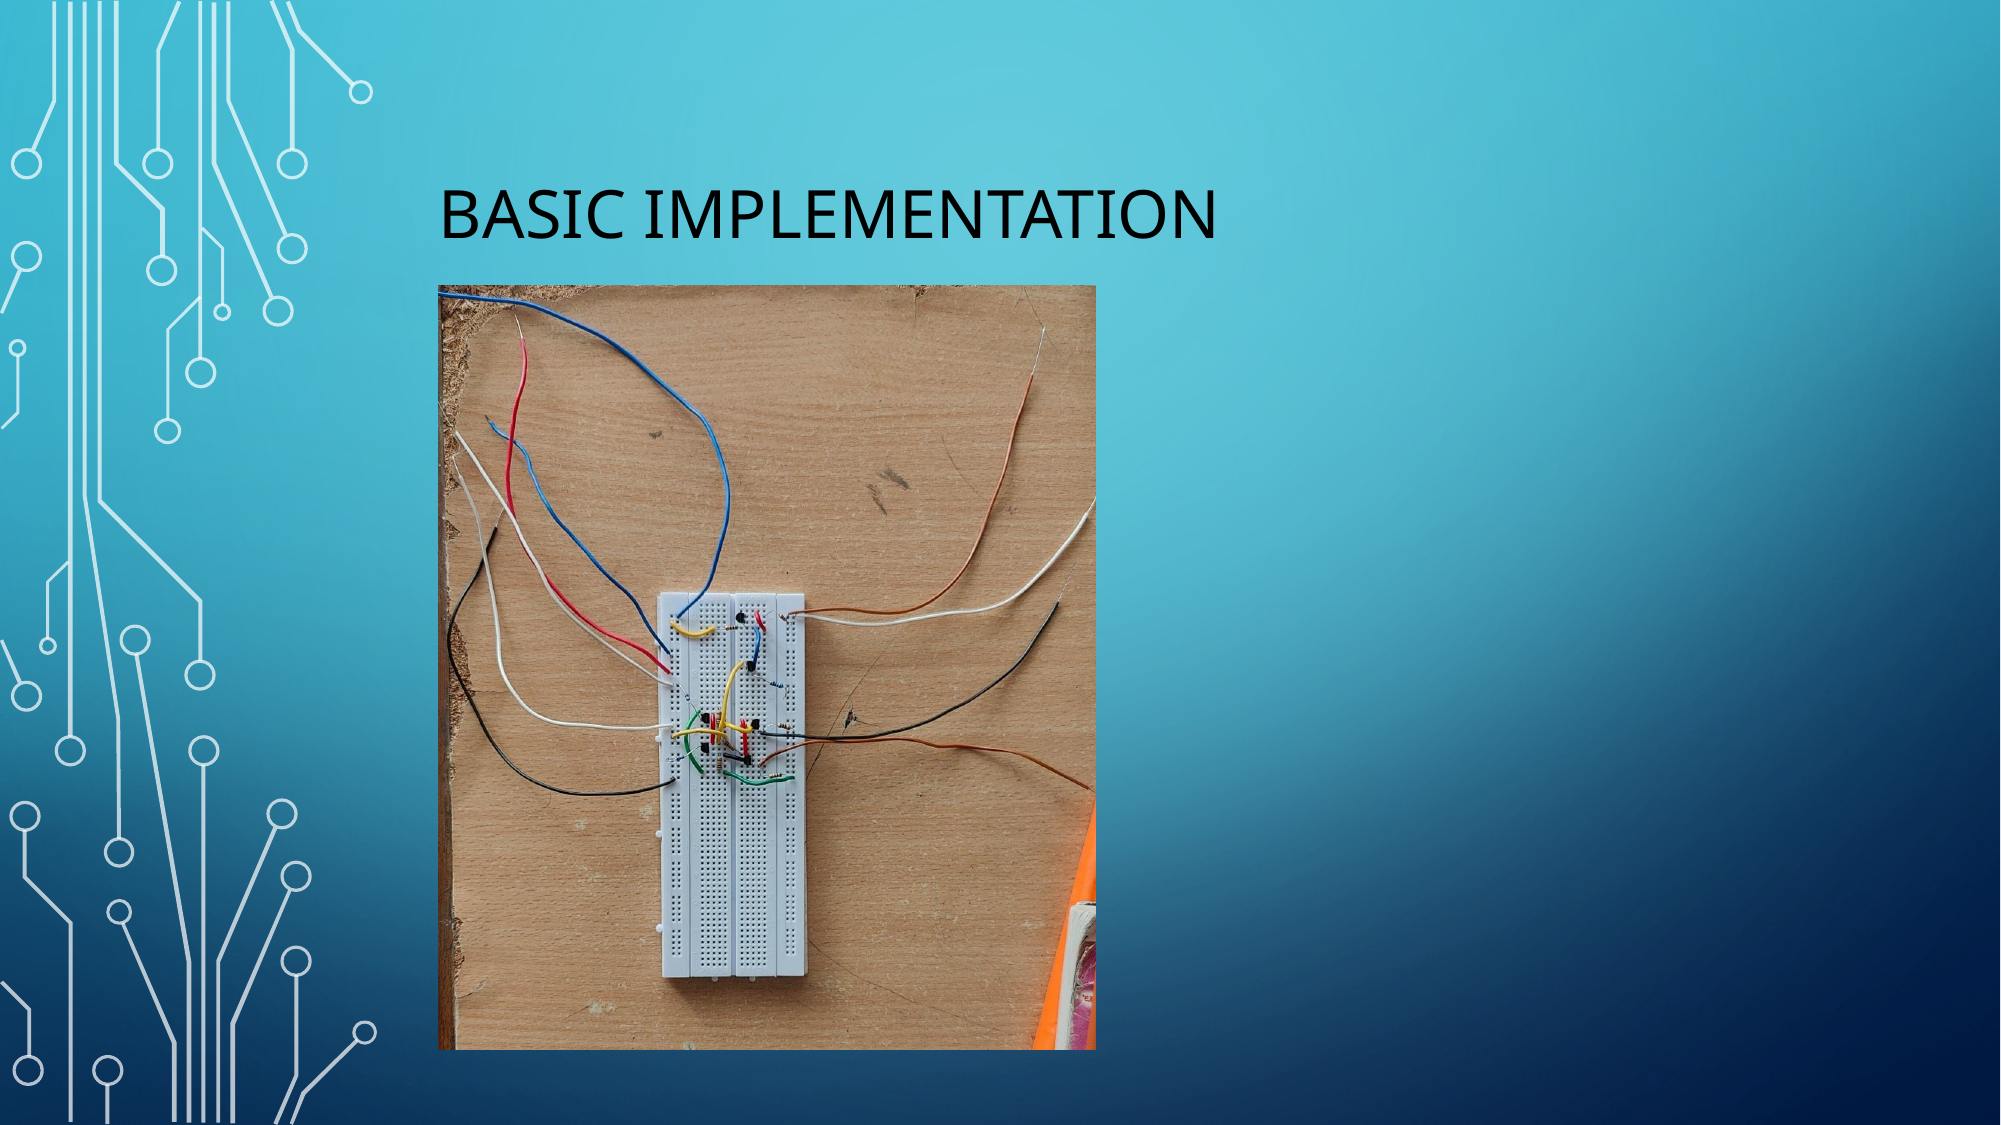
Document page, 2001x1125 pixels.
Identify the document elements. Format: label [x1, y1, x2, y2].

list [437, 285, 1096, 1050]
text_box [0, 0, 379, 1125]
text_box [379, 0, 2000, 1125]
